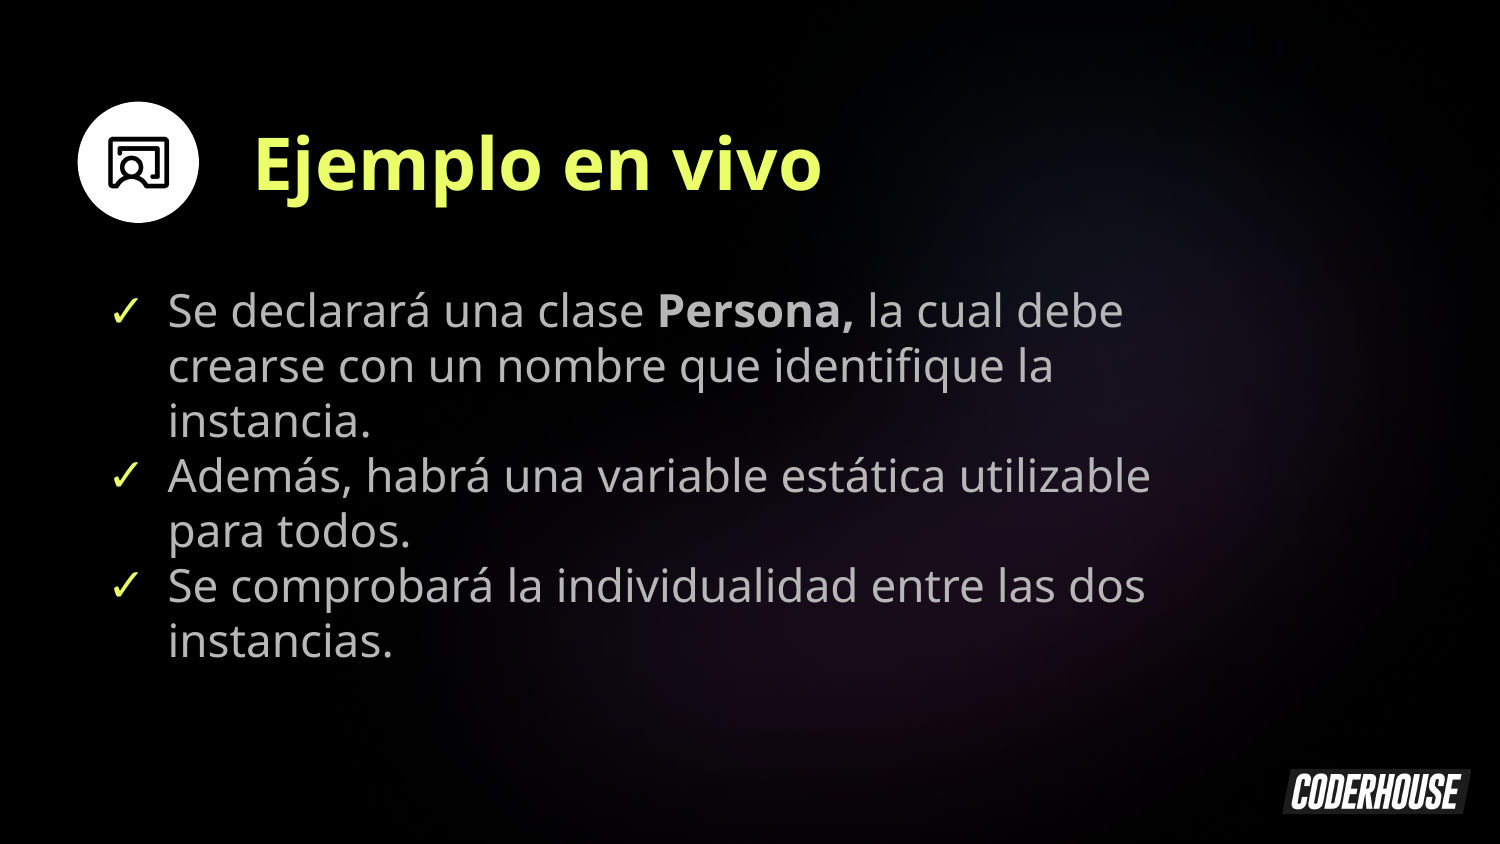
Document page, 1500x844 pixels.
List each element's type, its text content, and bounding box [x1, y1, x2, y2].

picture [0, 0, 1500, 844]
text_box Ejemplo en vivo [237, 112, 1414, 222]
text_box Se declarará una clase Persona, la cual debe crearse con un nombre que identifique la instancia. Además, habrá una variable estática utilizable para todos. Se comprobará la individualidad entre las dos instancias. [77, 266, 1254, 682]
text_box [77, 101, 200, 224]
